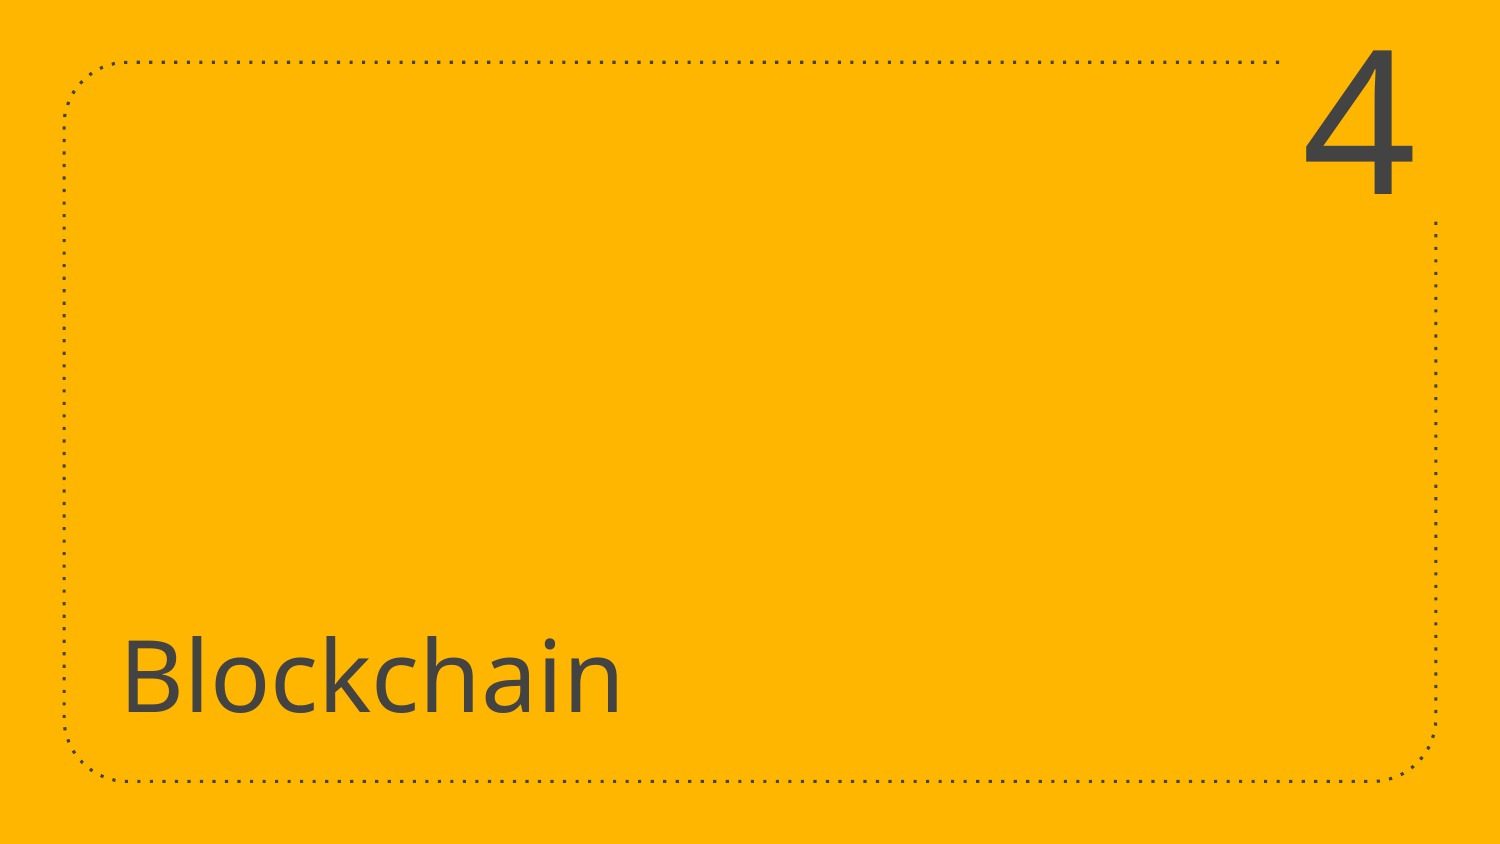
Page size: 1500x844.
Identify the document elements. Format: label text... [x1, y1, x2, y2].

title Blockchain [104, 556, 1380, 748]
text_box 4 [1281, 0, 1439, 229]
